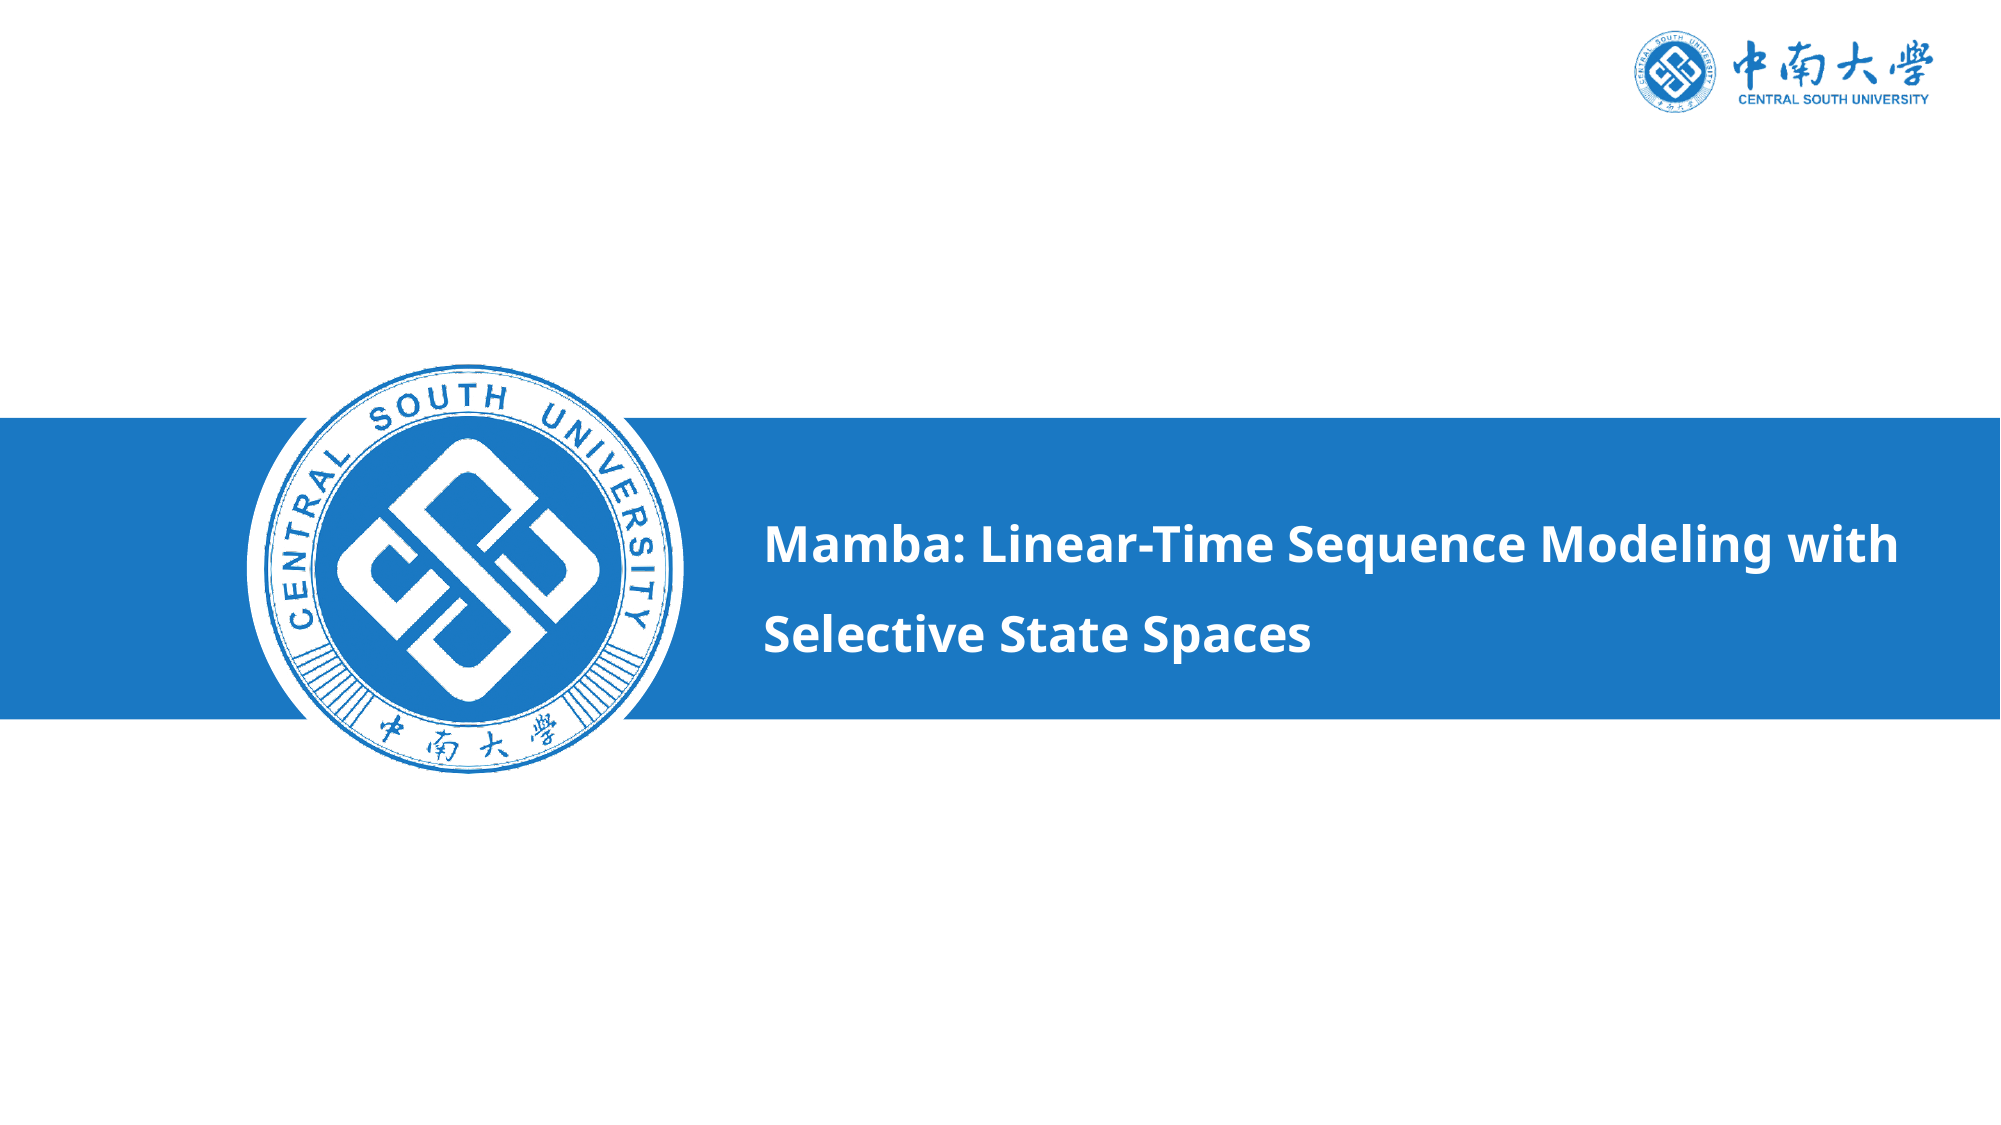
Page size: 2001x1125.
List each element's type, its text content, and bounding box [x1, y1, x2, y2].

text_box [0, 417, 207, 720]
text_box [723, 417, 2000, 720]
picture [1623, 24, 1947, 120]
picture [207, 330, 723, 807]
text_box Mamba: Linear-Time Sequence Modeling with Selective State Spaces [749, 474, 1947, 651]
